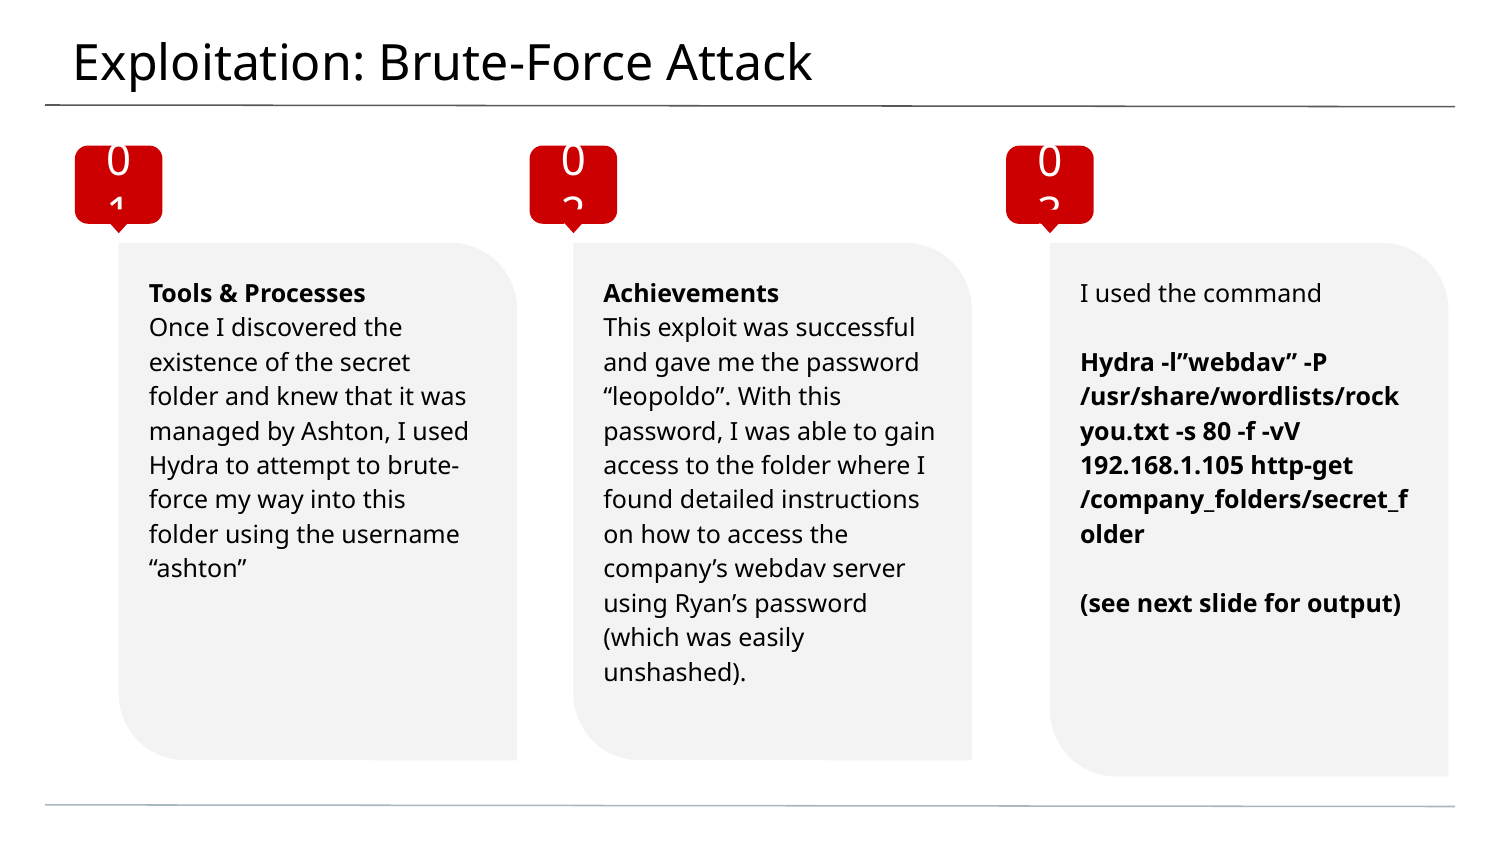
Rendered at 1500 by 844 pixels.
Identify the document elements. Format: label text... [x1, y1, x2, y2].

text_box [508, 275, 518, 761]
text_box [1005, 145, 1094, 234]
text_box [74, 145, 163, 234]
text_box Tools & Processes Once I discovered the existence of the secret folder and knew that it was managed by Ashton, I used Hydra to attempt to brute-force my way into this folder using the username “ashton” [118, 242, 508, 761]
title Exploitation: Brute-Force Attack [0, 0, 1500, 88]
text_box [1439, 275, 1449, 777]
text_box I used the command Hydra -l”webdav” -P /usr/share/wordlists/rockyou.txt -s 80 -f -vV 192.168.1.105 http-get /company_folders/secret_folder (see next slide for output) [1050, 242, 1439, 777]
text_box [529, 145, 618, 234]
text_box Achievements This exploit was successful and gave me the password “leopoldo”. With this password, I was able to gain access to the folder where I found detailed instructions on how to access the company’s webdav server using Ryan’s password (which was easily unshashed). [573, 242, 972, 761]
